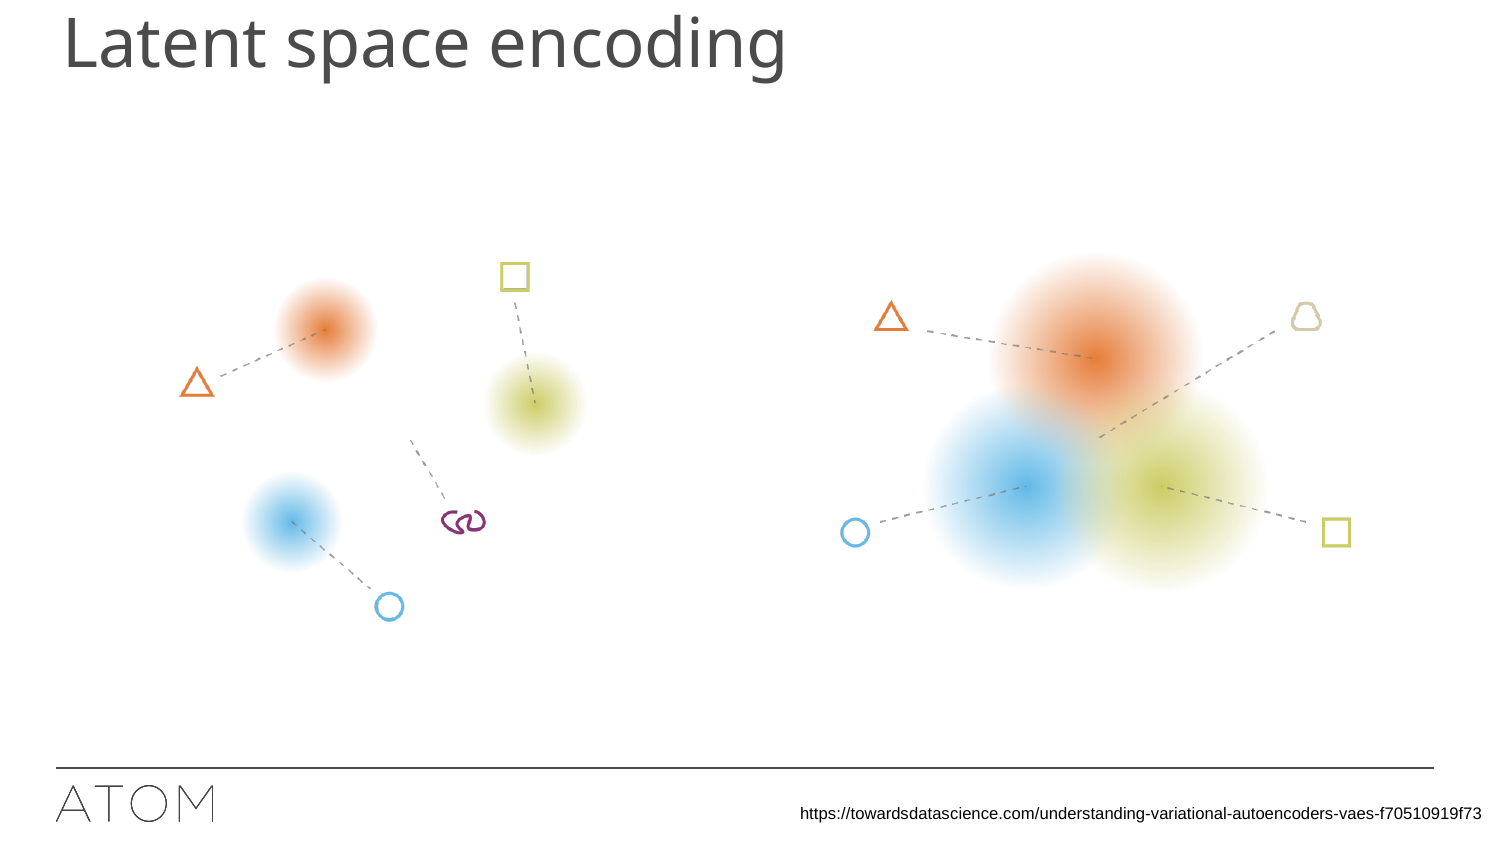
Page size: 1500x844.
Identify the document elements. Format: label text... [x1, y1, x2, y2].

picture [74, 201, 1451, 642]
title Latent space encoding [51, 0, 1449, 92]
picture [56, 785, 213, 822]
text_box https://towardsdatascience.com/understanding-variational-autoencoders-vaes-f70510919f73 [784, 793, 1500, 834]
